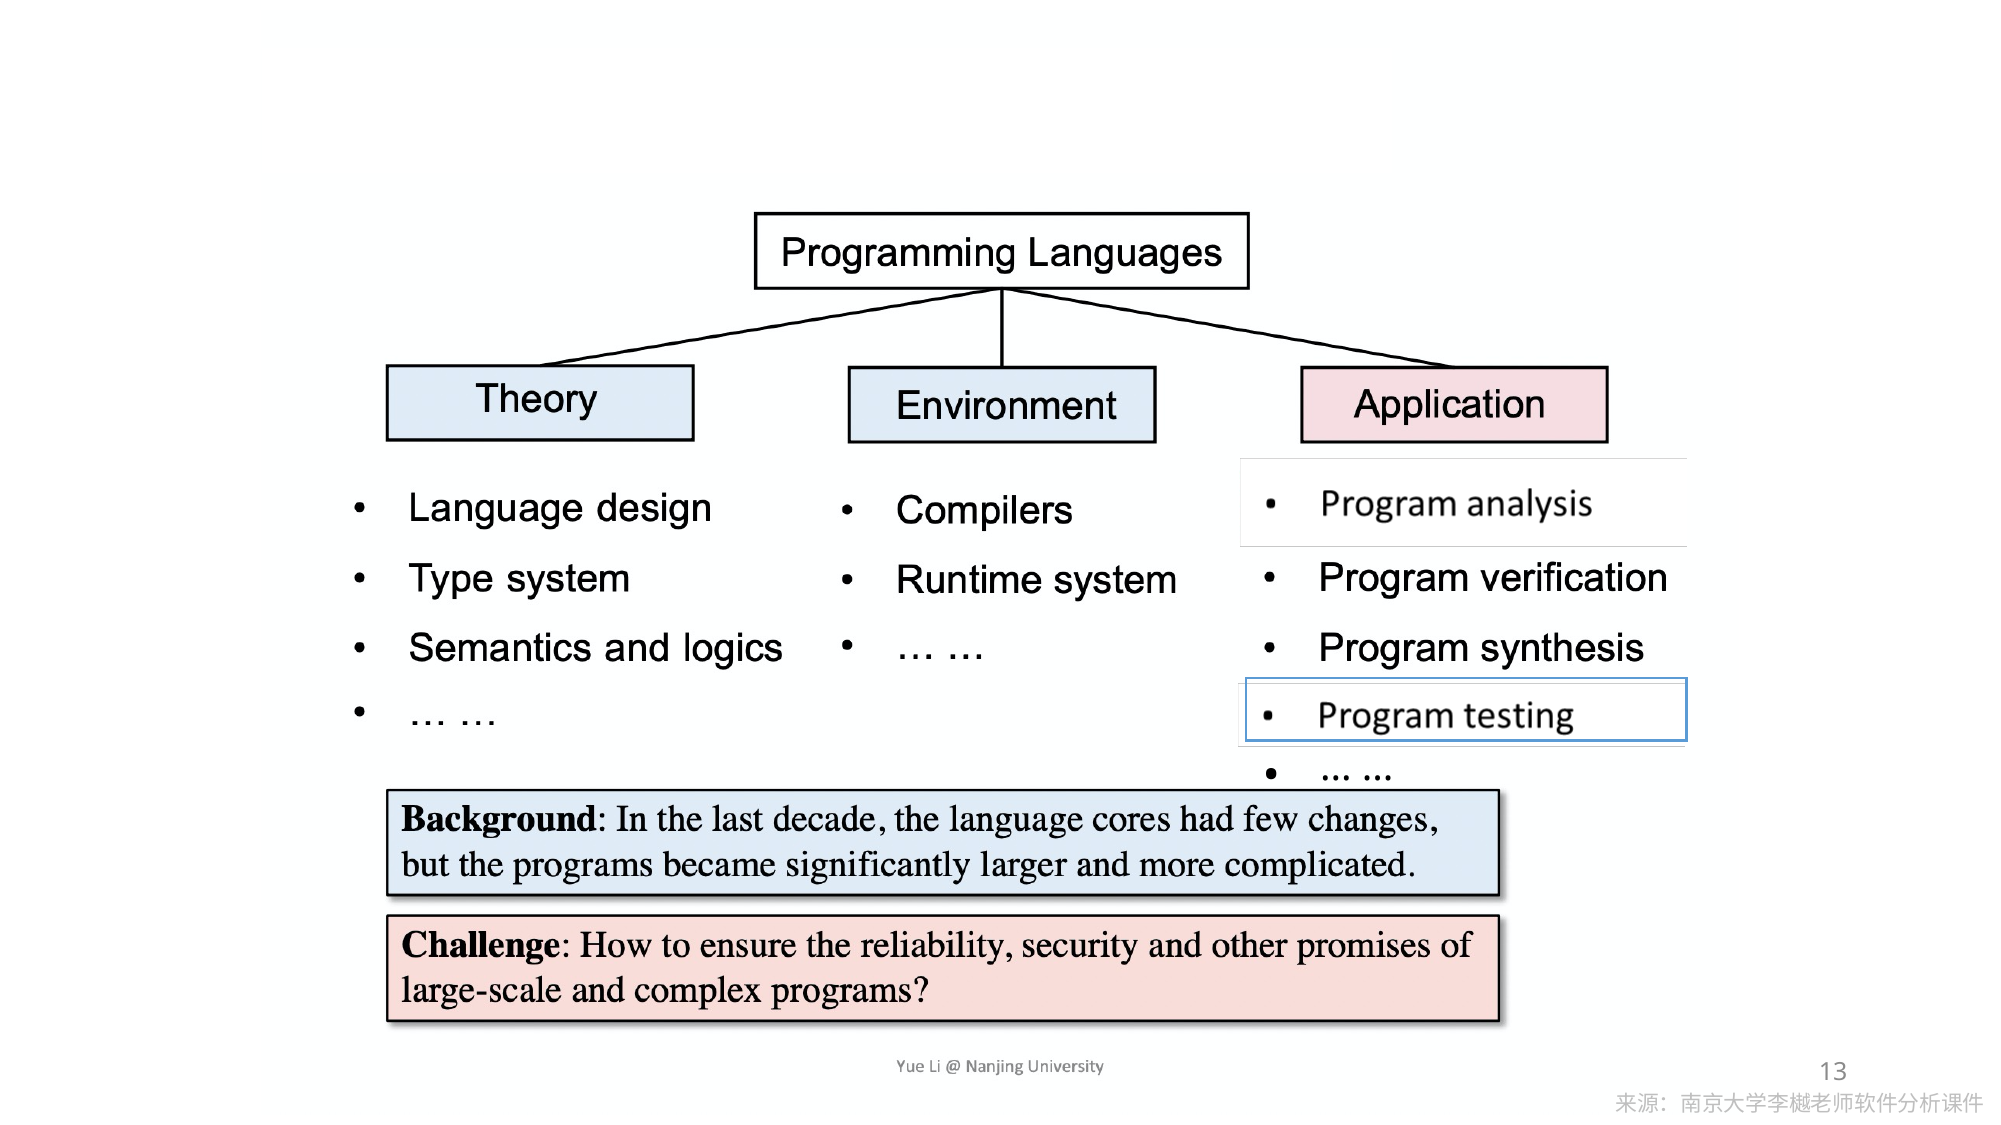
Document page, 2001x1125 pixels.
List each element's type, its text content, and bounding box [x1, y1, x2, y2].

text_box 来源：南京大学李樾老师软件分析课件 [1507, 1082, 2000, 1123]
picture [261, 10, 1739, 1115]
slide_number 13 [1739, 1042, 1863, 1103]
